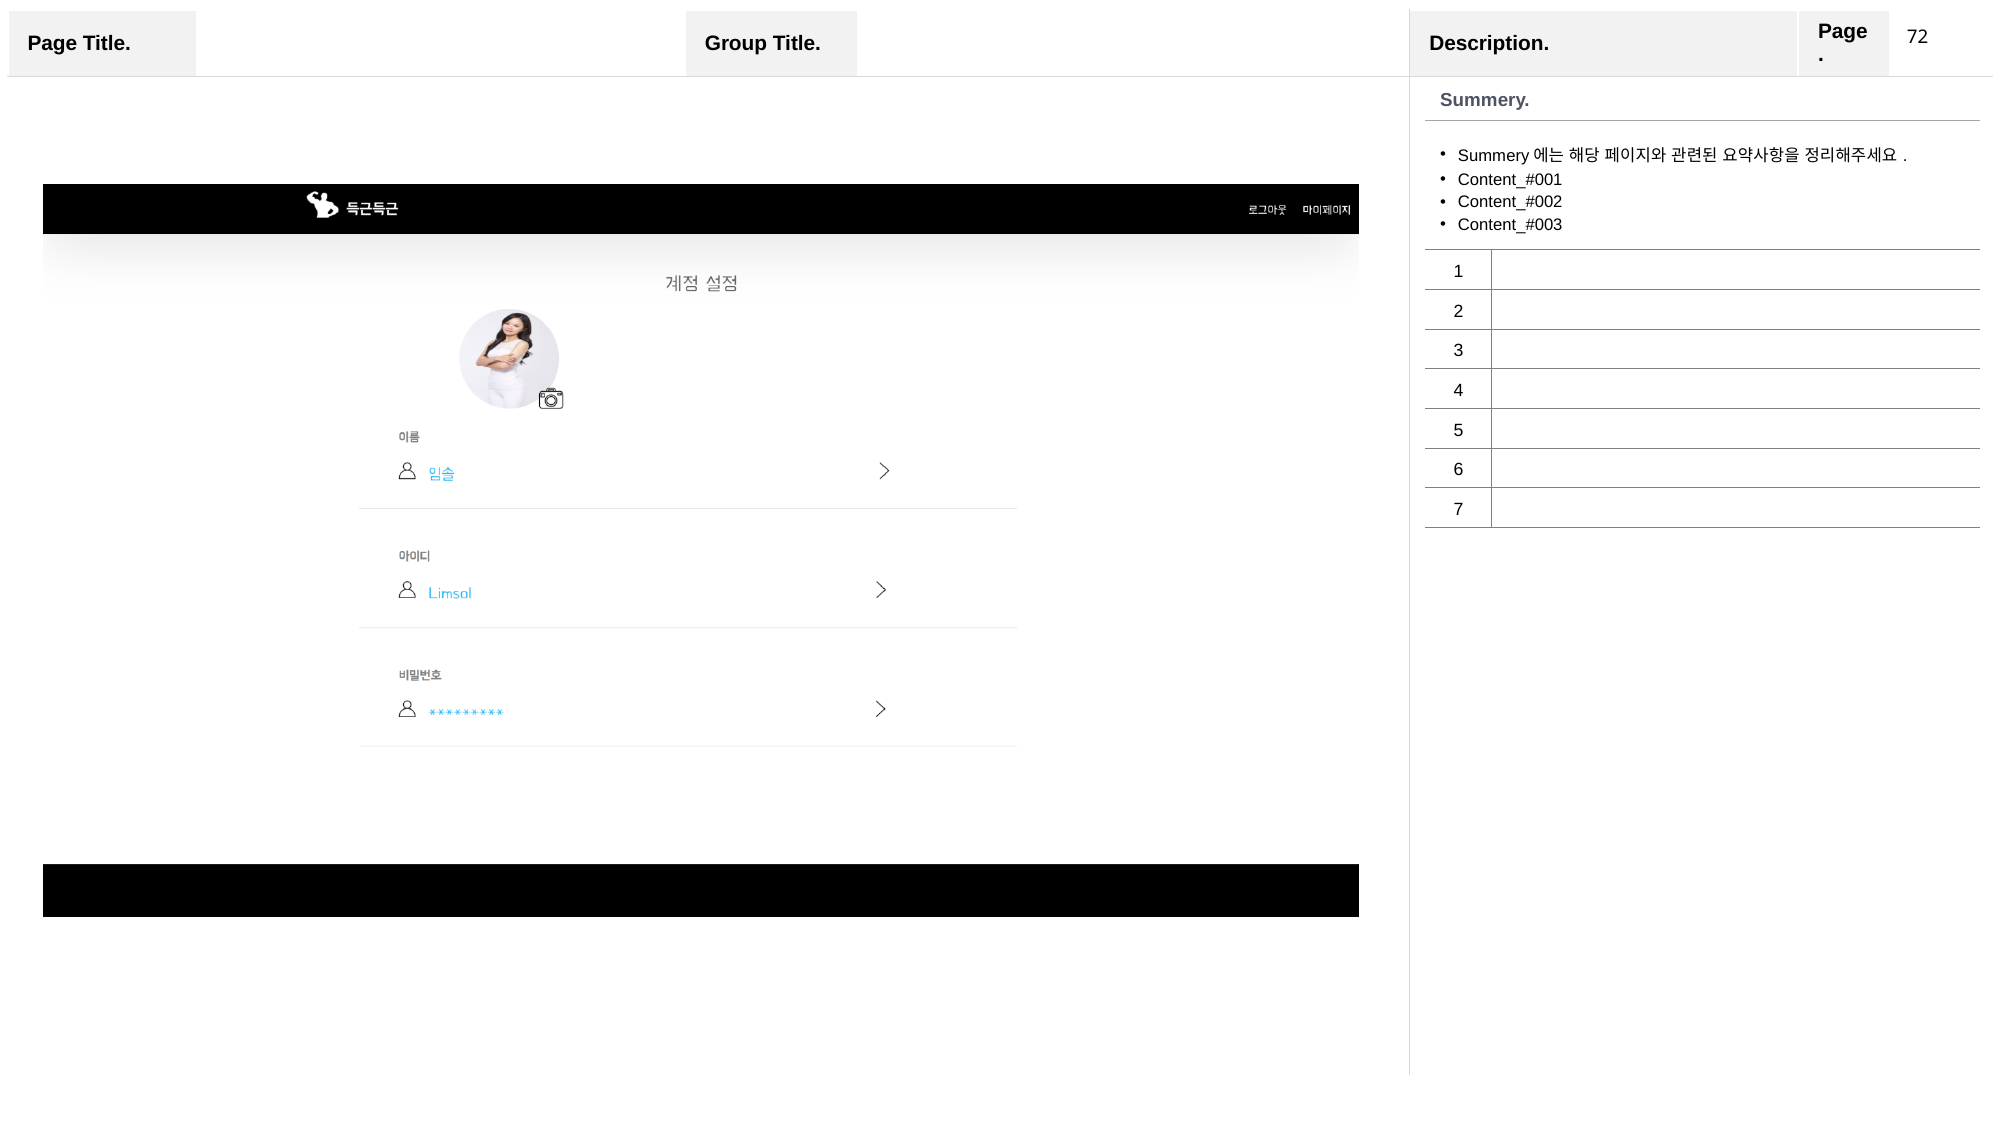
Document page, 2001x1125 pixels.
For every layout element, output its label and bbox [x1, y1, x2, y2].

table_cell [1425, 330, 1491, 368]
table_cell [1492, 409, 1980, 448]
table_cell [1492, 488, 1980, 527]
table_cell [1492, 330, 1980, 368]
table_cell [1425, 290, 1491, 329]
table_cell [1492, 290, 1980, 329]
table_cell [1425, 250, 1491, 289]
table_cell [1425, 369, 1491, 408]
text_box [1892, 17, 2000, 58]
picture [42, 184, 1359, 918]
table_cell [1492, 449, 1980, 487]
table_cell [1425, 409, 1491, 448]
table_header [1425, 78, 1980, 120]
table_cell [1425, 488, 1491, 527]
table_cell [1425, 449, 1491, 487]
table_cell [1492, 369, 1980, 408]
table_cell [1492, 250, 1980, 289]
table_cell [1425, 121, 1980, 249]
